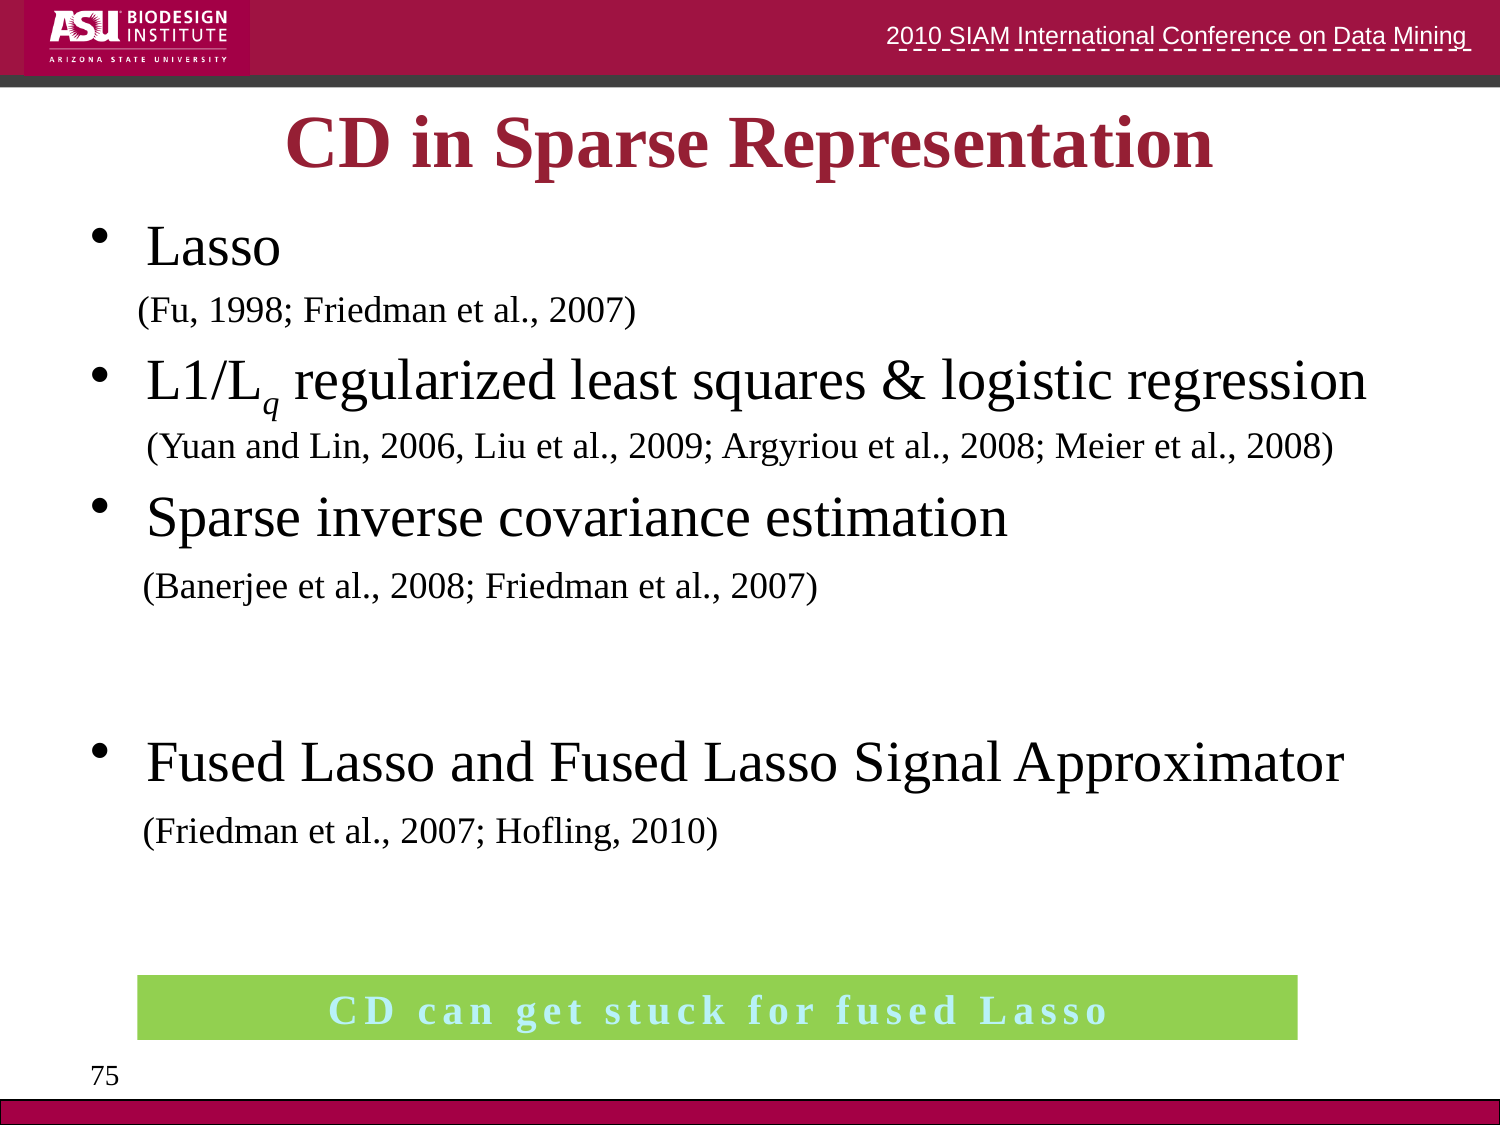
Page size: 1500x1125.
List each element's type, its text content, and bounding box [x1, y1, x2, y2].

title CD in Sparse Representation [74, 87, 1426, 188]
picture [24, 0, 250, 76]
text_box CD can get stuck for fused Lasso [137, 975, 1298, 1040]
slide_number 75 [74, 1048, 251, 1102]
list Lasso (Fu, 1998; Friedman et al., 2007) L1/Lq regularized least squares & logistic regression (Yuan and Lin, 2006, Liu et al., 2009; Argyriou et al., 2008; Meier et al., 2008) Sparse inverse covariance estimation (Banerjee et al., 2008; Friedman et al., 2007) Fused Lasso and Fused Lasso Signal Approximator (Friedman et al., 2007; Hofling, 2010) [74, 199, 1426, 1038]
